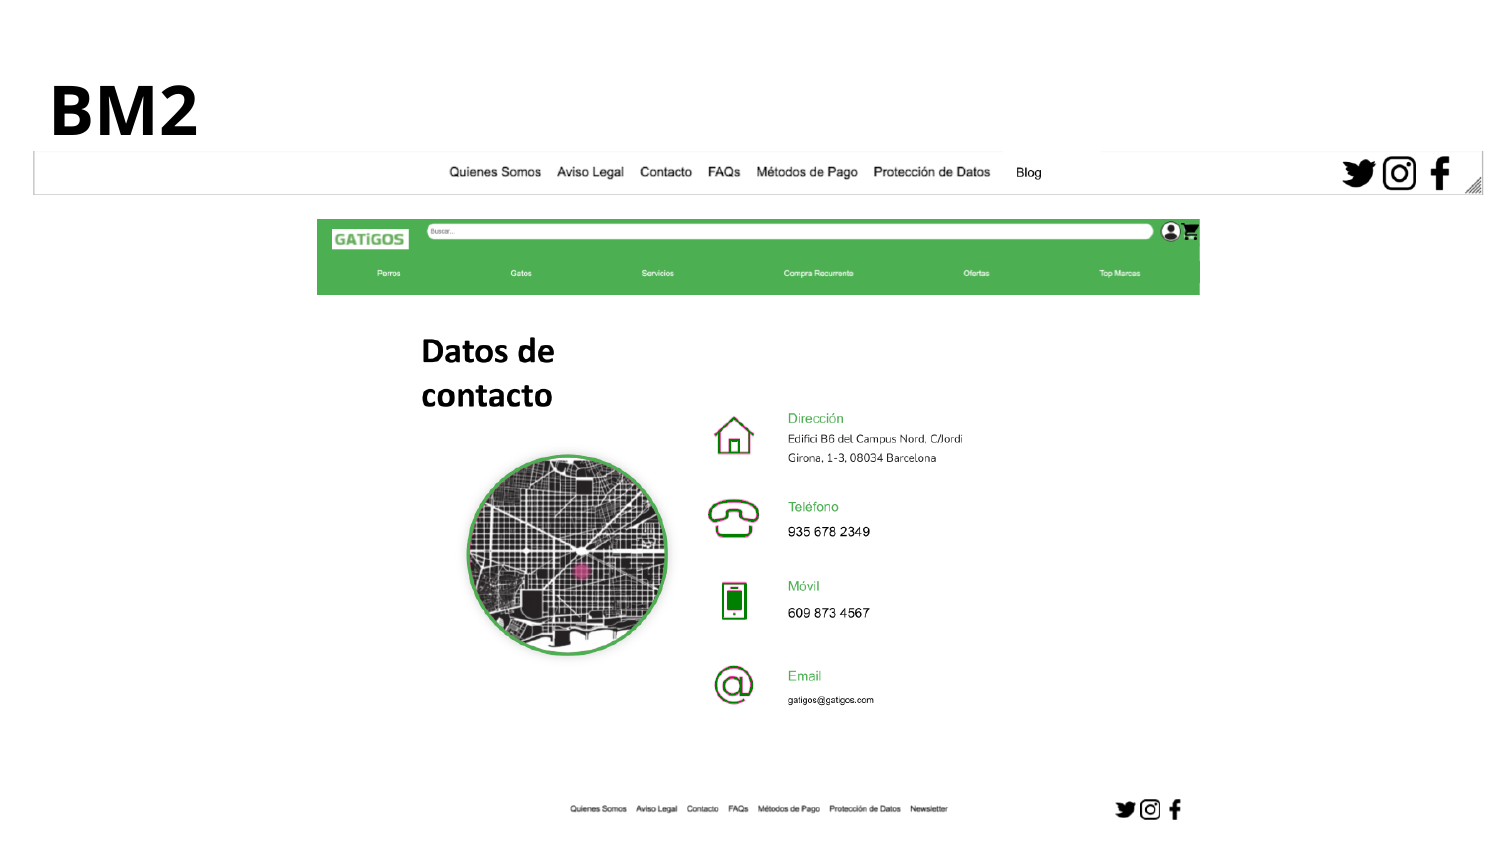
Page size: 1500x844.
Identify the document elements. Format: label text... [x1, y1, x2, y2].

picture [33, 150, 1484, 195]
picture [317, 219, 1200, 824]
text_box BM2 [33, 38, 1322, 150]
